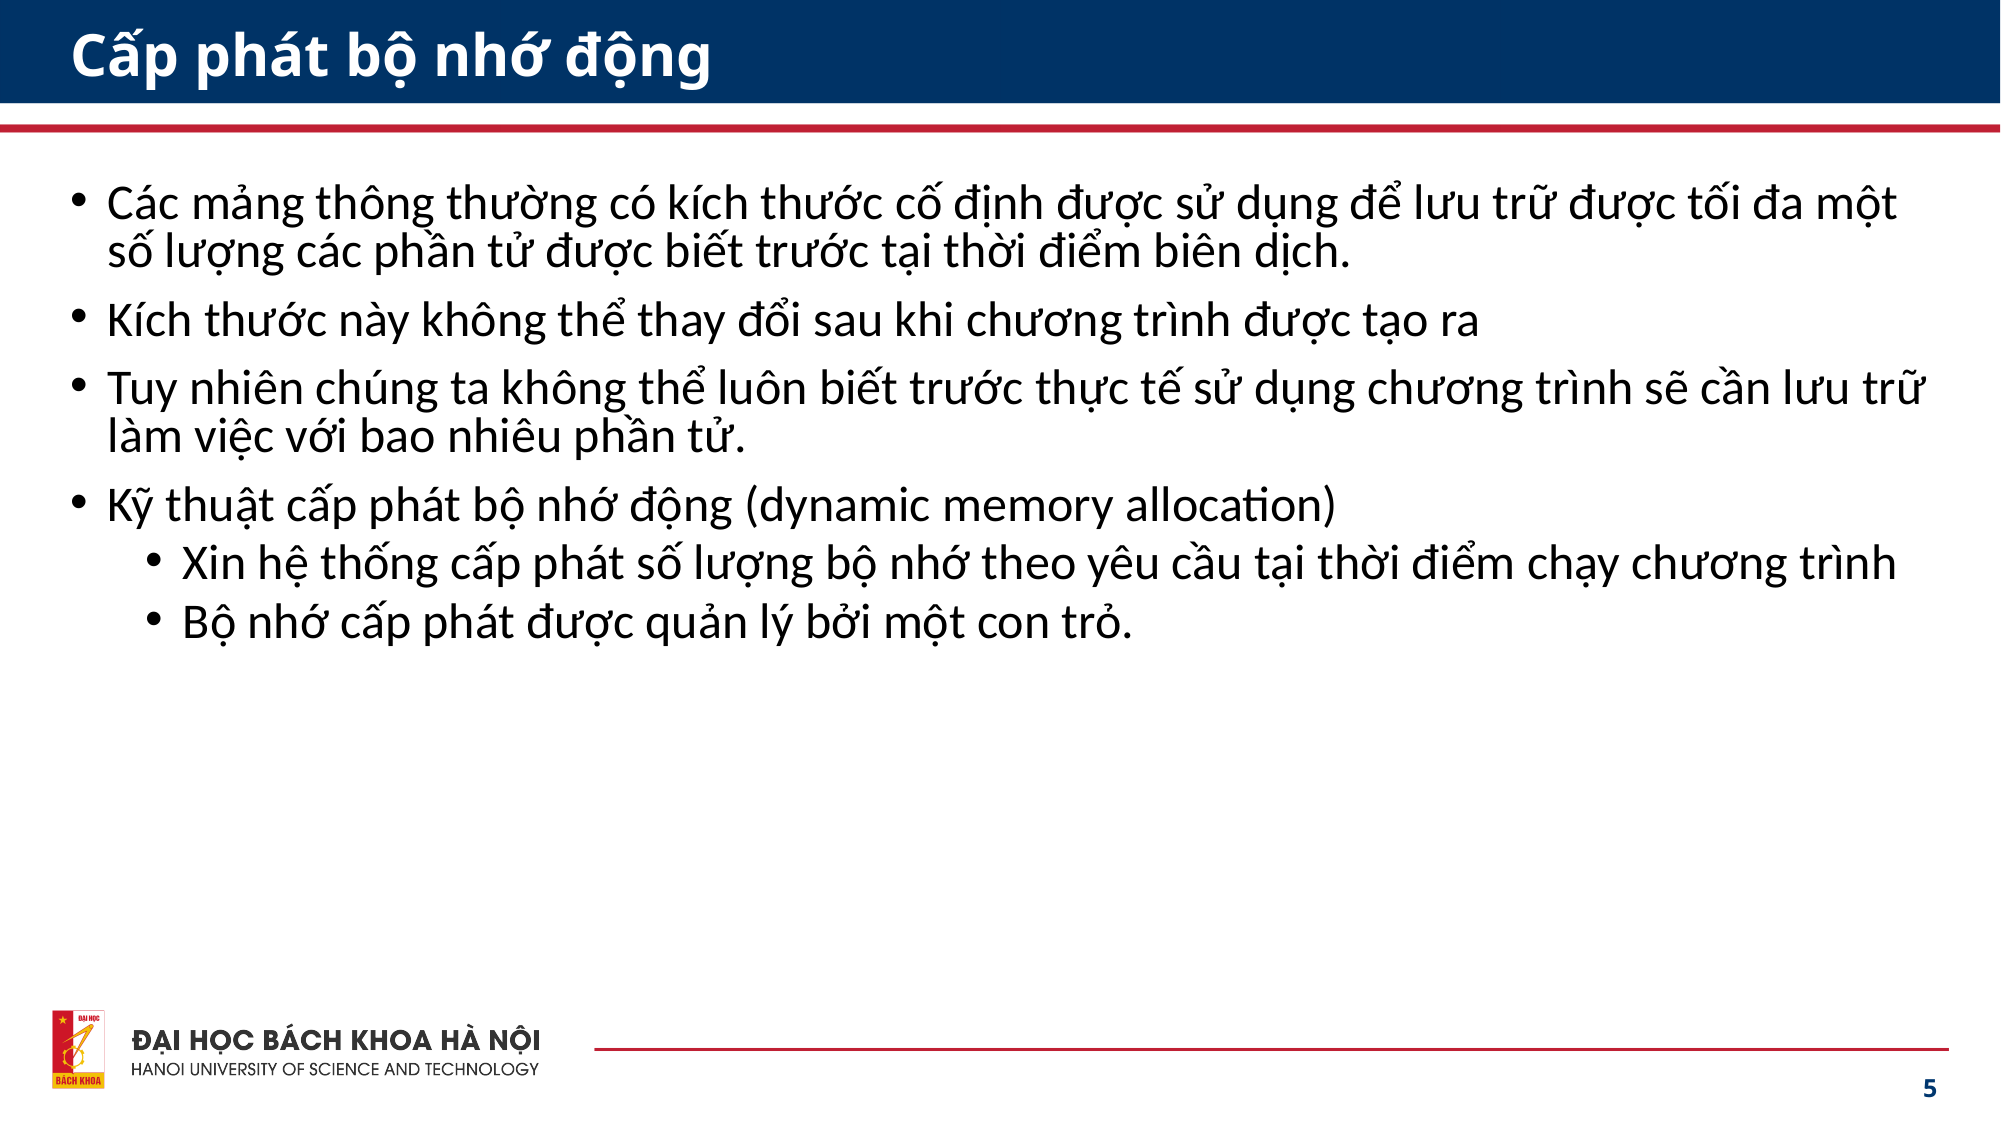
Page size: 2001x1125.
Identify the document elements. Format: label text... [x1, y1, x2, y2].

title Cấp phát bộ nhớ động [55, 18, 1945, 90]
slide_number 5 [1502, 1065, 1953, 1125]
picture [0, 0, 2001, 1125]
list Các mảng thông thường có kích thước cố định được sử dụng để lưu trữ được tối đa một số lượng các phần tử được biết trước tại thời điểm biên dịch. Kích thước này không thể thay đổi sau khi chương trình được tạo ra Tuy nhiên chúng ta không thể luôn biết trước thực tế sử dụng chương trình sẽ cần lưu trữ làm việc với bao nhiêu phần tử. Kỹ thuật cấp phát bộ nhớ động (dynamic memory allocation) Xin hệ thống cấp phát số lượng bộ nhớ theo yêu cầu tại thời điểm chạy chương trình Bộ nhớ cấp phát được quản lý bởi một con trỏ. [55, 173, 1945, 979]
